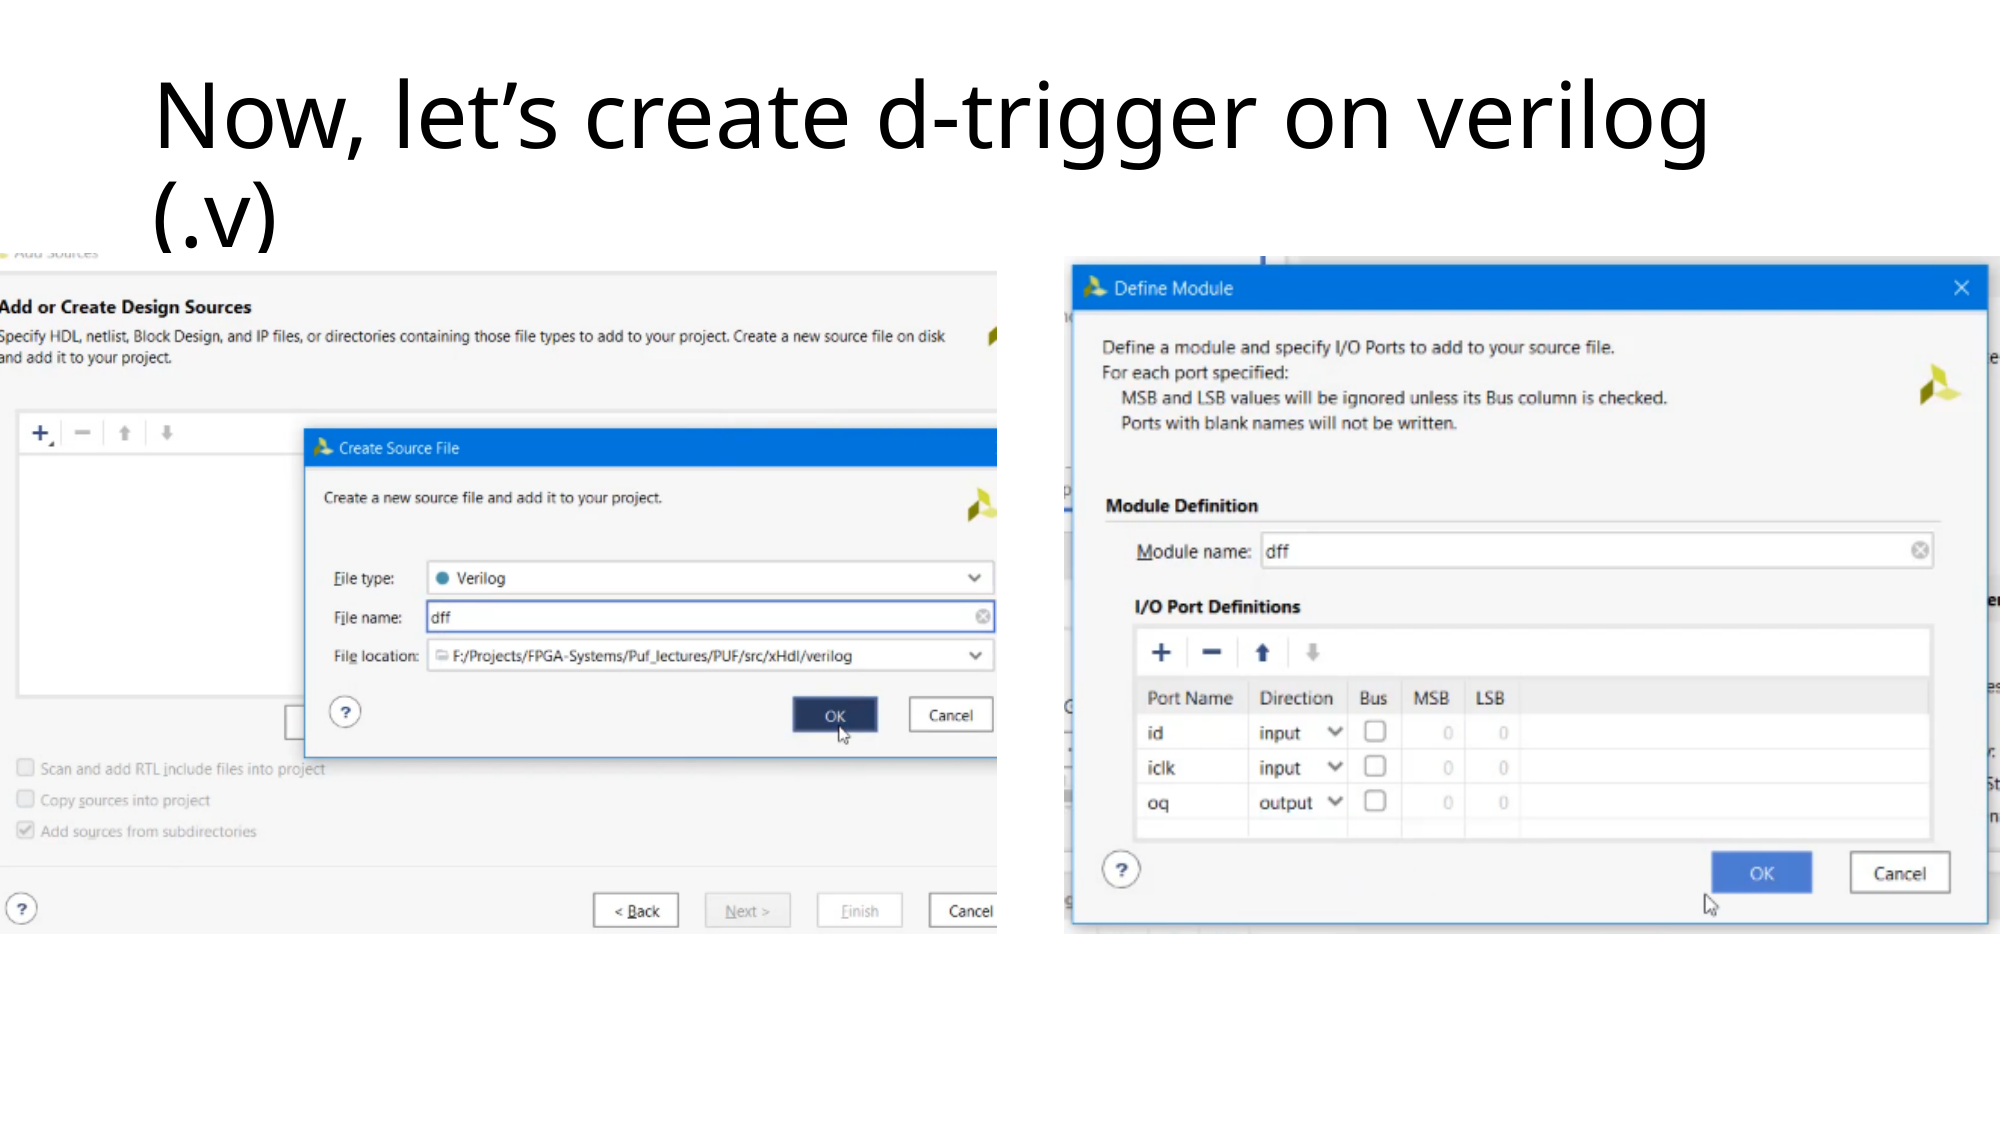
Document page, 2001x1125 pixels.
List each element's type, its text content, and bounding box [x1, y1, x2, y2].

title Now, let’s create d-trigger on verilog (.v) [137, 59, 1863, 278]
picture [1064, 255, 2000, 934]
picture [0, 253, 997, 934]
